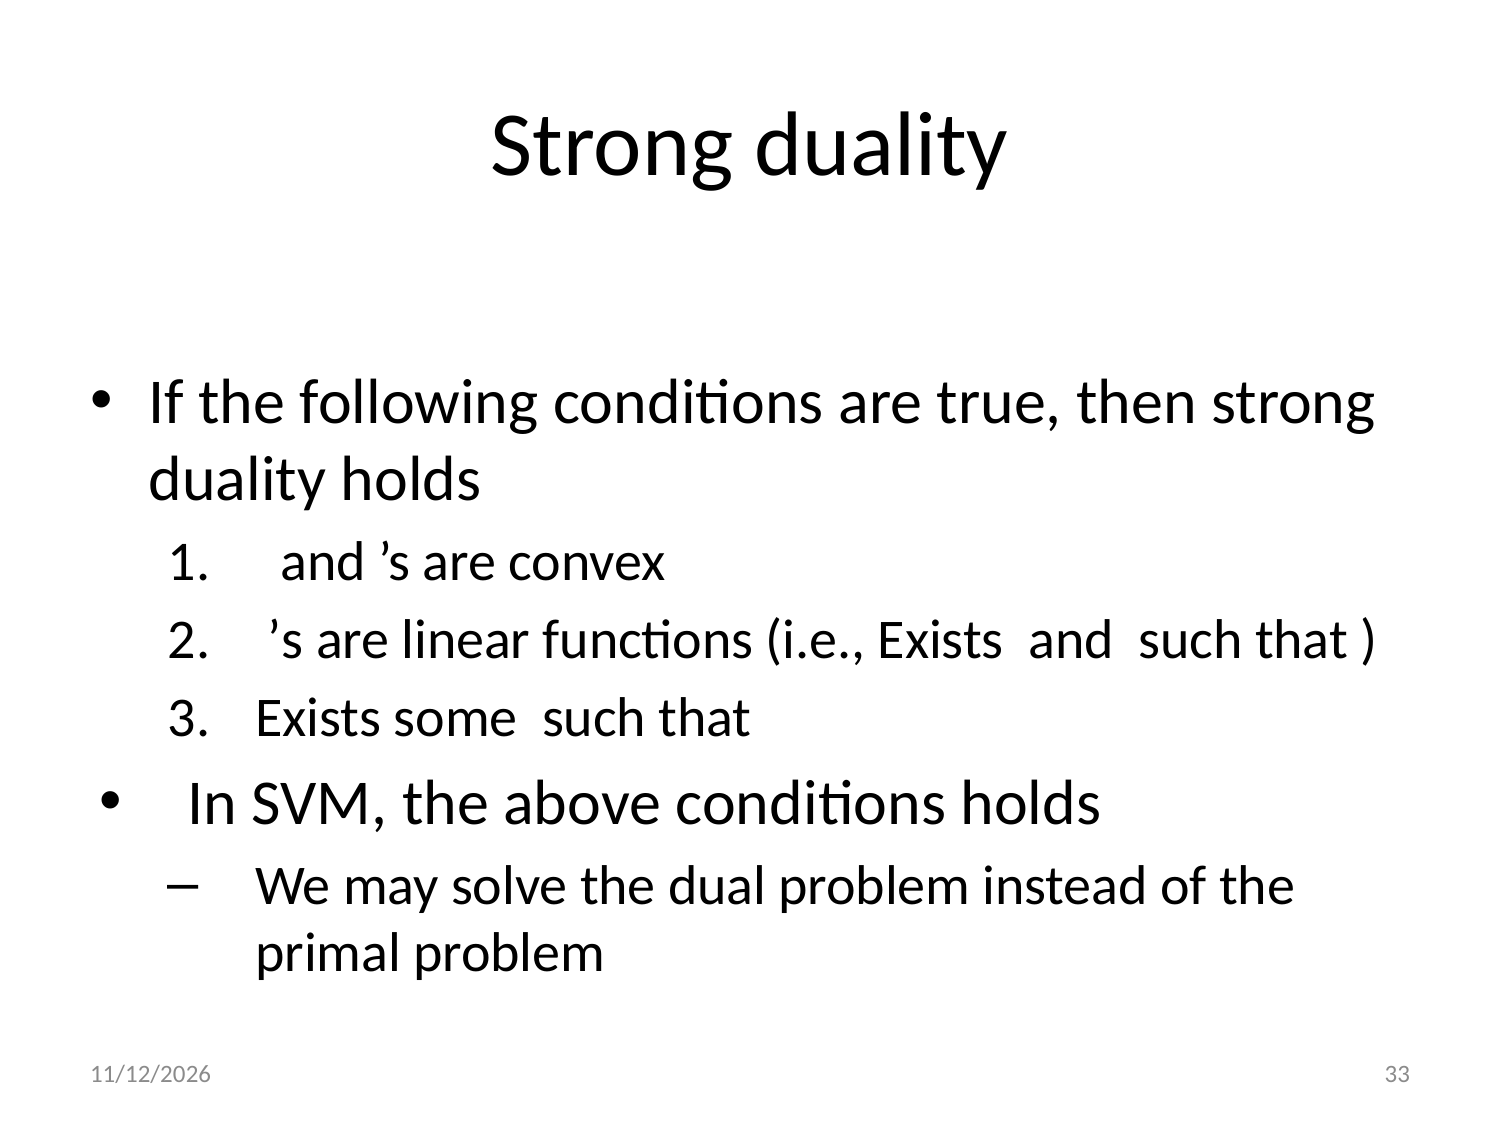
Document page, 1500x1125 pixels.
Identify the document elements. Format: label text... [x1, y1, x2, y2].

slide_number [75, 1042, 425, 1103]
slide_number 33 [1074, 1042, 1425, 1103]
title Strong duality [75, 45, 1425, 233]
